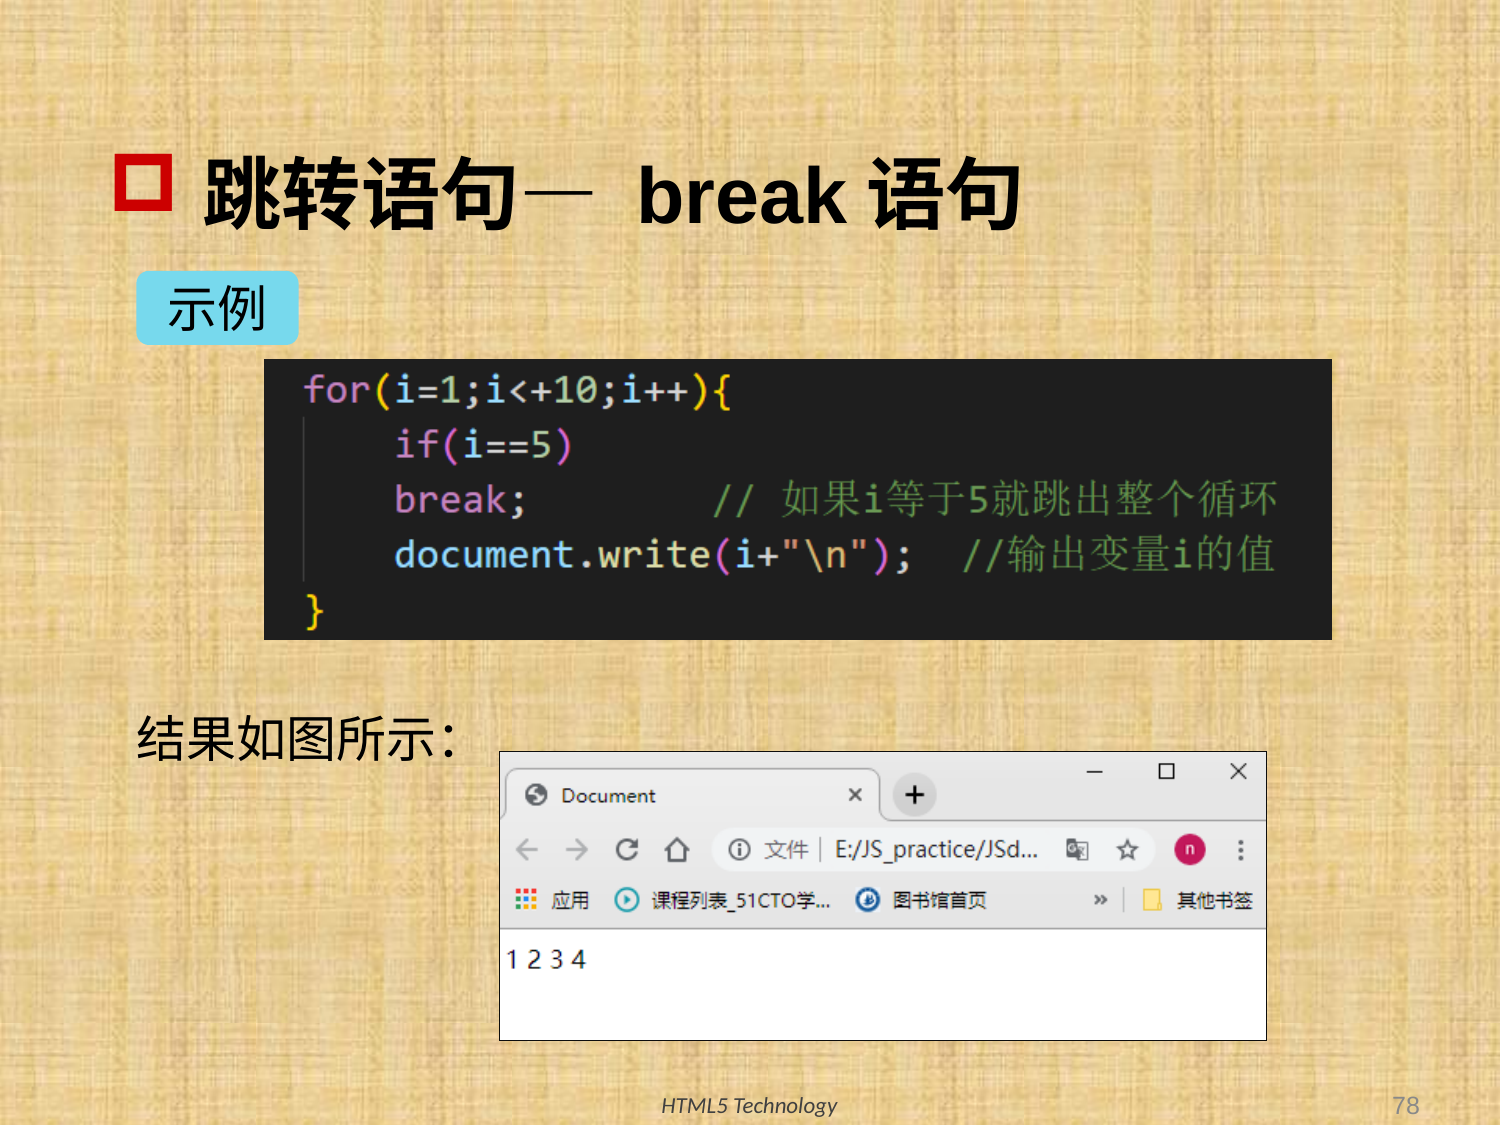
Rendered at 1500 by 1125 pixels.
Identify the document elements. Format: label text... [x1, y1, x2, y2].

text_box 示例 [137, 271, 298, 345]
picture [0, 0, 1500, 1125]
text_box 结果如图所示： [46, 691, 483, 775]
title 跳转语句— break语句 [94, 137, 1407, 248]
footer HTML5 Technology [482, 1083, 1017, 1125]
slide_number 78 [1097, 1082, 1436, 1125]
